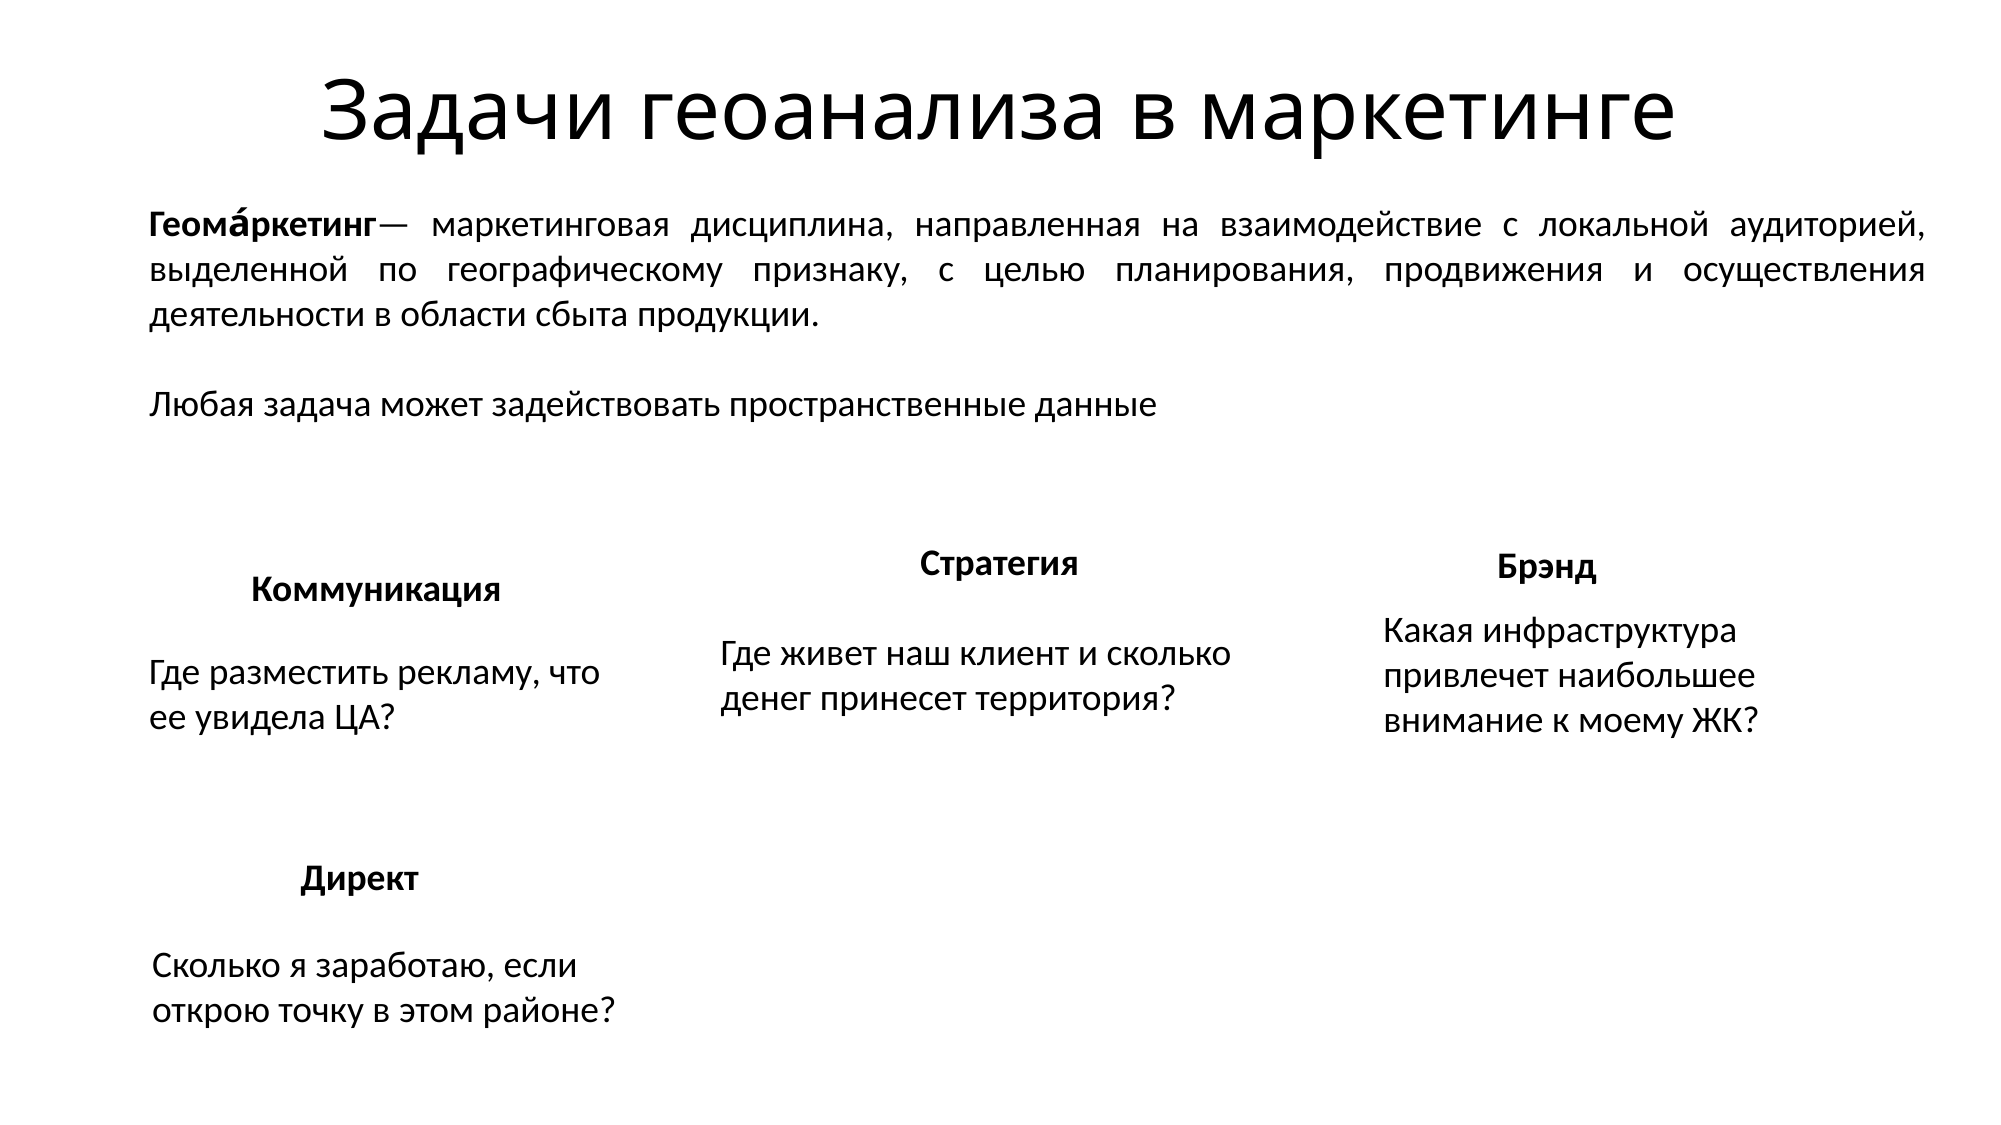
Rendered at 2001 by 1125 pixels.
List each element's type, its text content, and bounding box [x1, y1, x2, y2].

text_box Где разместить рекламу, что ее увидела ЦА? [134, 639, 632, 745]
text_box Какая инфраструктура привлечет наибольшее внимание к моему ЖК? [1368, 597, 1917, 748]
title Задачи геоанализа в маркетинге [137, 59, 1863, 166]
text_box Брэнд [1482, 533, 1612, 594]
text_box Где живет наш клиент и сколько денег принесет территория? [705, 620, 1295, 725]
text_box Сколько я заработаю, если открою точку в этом районе? [137, 933, 651, 1038]
text_box Стратегия [905, 531, 1095, 591]
text_box Директ [285, 845, 434, 906]
text_box Коммуникация [236, 556, 517, 617]
text_box Геома́ркетинг— маркетинговая дисциплина, направленная на взаимодействие с локальной аудиторией, выделенной по географическому признаку, с целью планирования, продвижения и осуществления деятельности в области сбыта продукции. Любая задача может задействовать пространственные данные [134, 191, 1943, 432]
